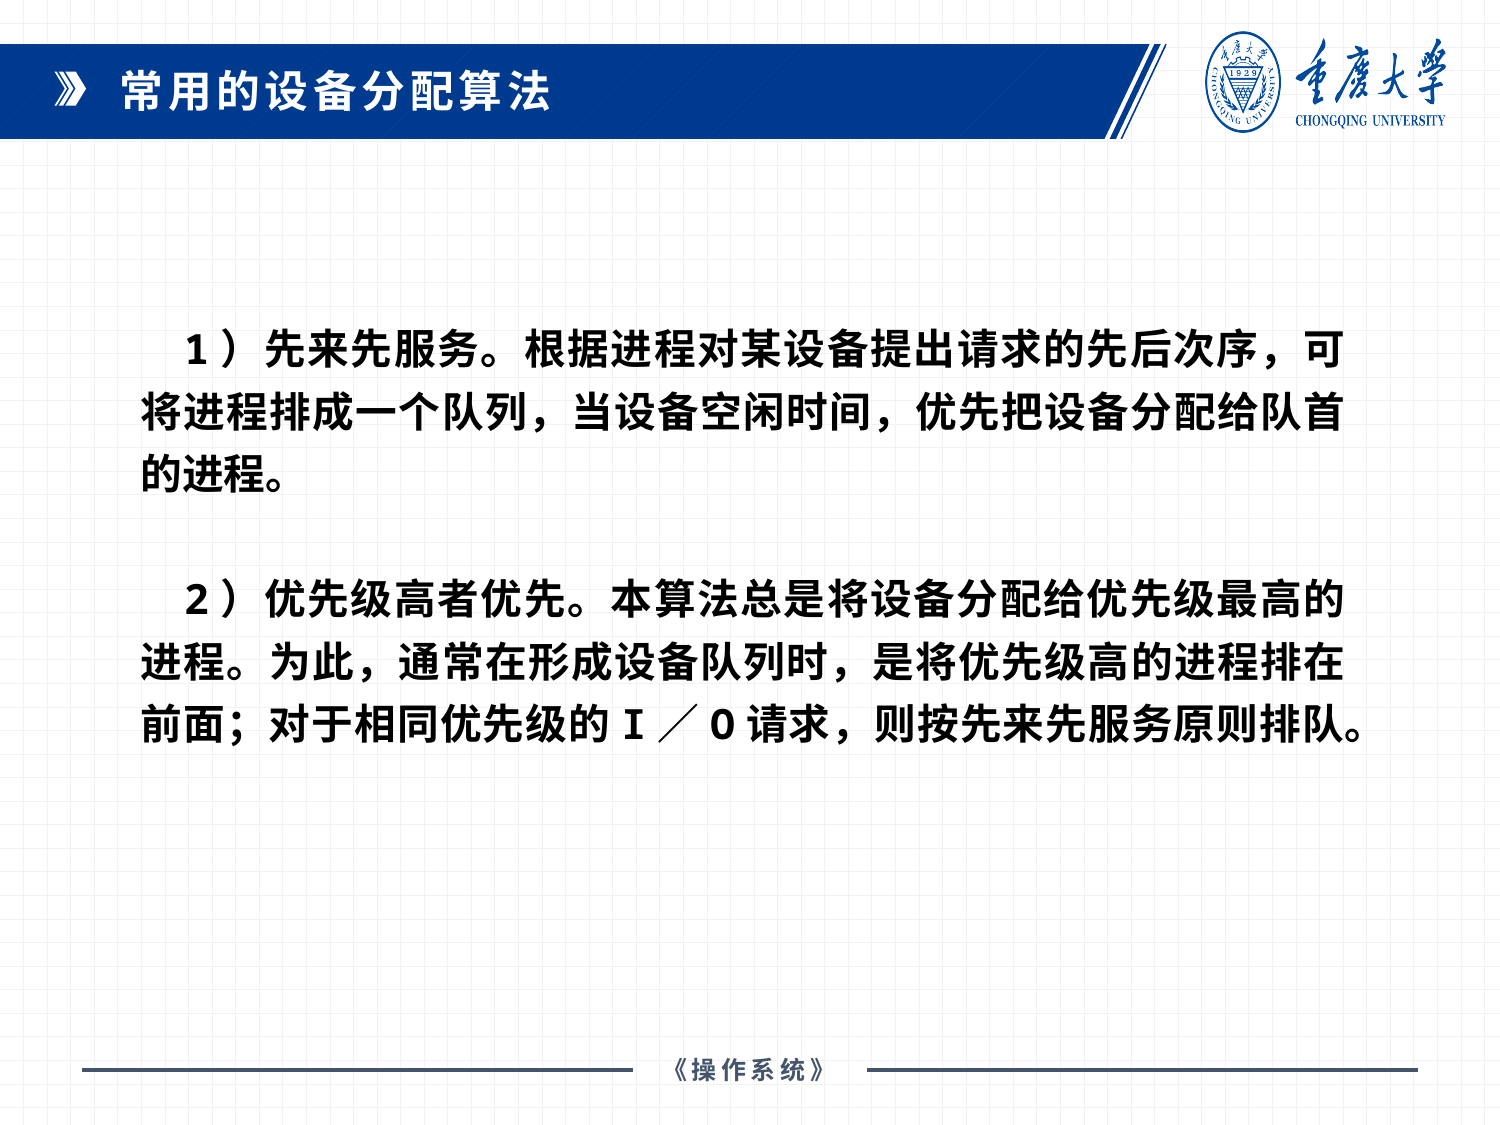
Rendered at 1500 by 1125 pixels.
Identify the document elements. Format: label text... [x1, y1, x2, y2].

text_box 1）先来先服务。根据进程对某设备提出请求的先后次序，可将进程排成一个队列，当设备空闲时间，优先把设备分配给队首的进程。 2）优先级高者优先。本算法总是将设备分配给优先级最高的进程。为此，通常在形成设备队列时，是将优先级高的进程排在前面；对于相同优先级的I／O请求，则按先来先服务原则排队。 [125, 303, 1360, 756]
list 常用的设备分配算法 [104, 62, 1040, 146]
picture [1205, 31, 1446, 133]
